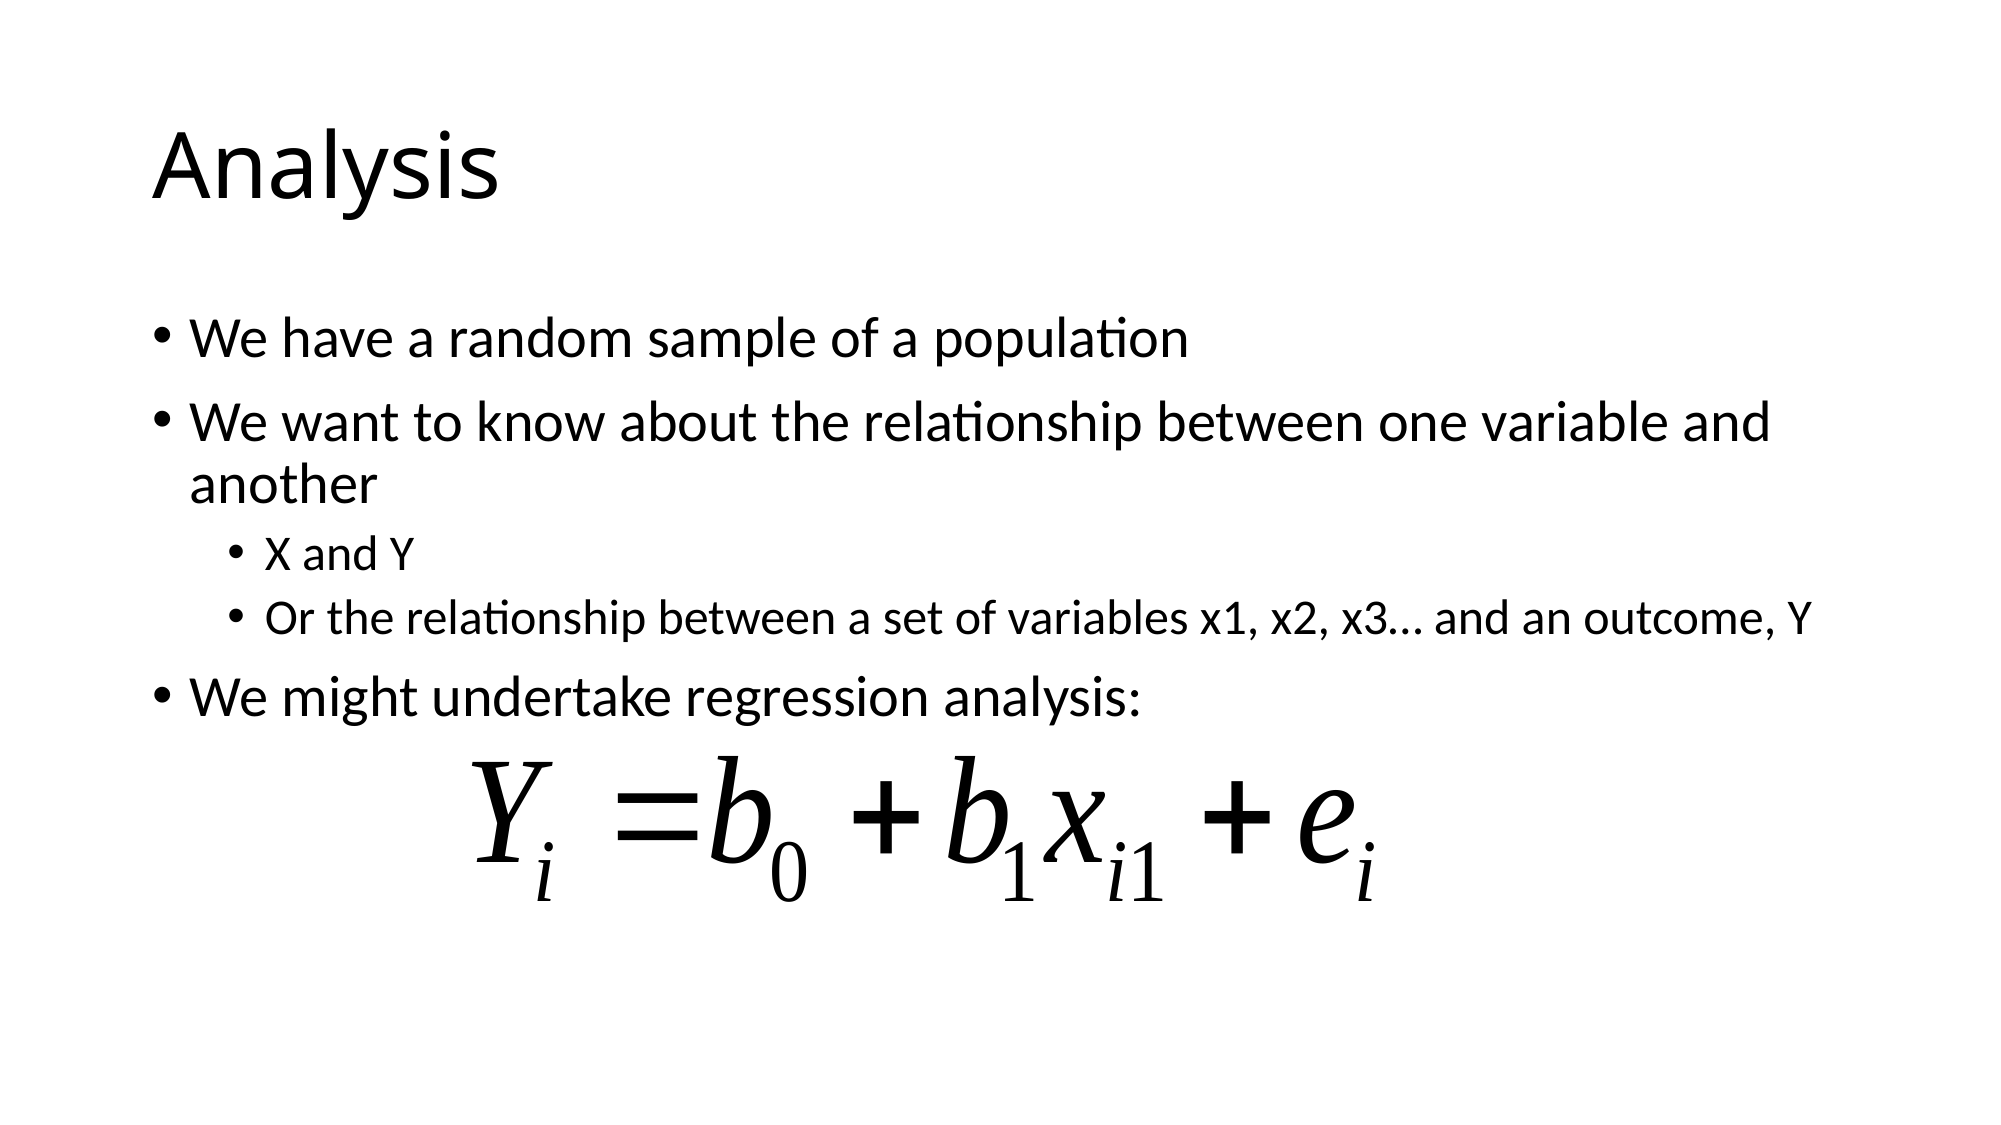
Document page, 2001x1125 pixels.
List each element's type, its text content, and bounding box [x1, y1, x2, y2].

title Analysis [137, 59, 1863, 278]
list We have a random sample of a population We want to know about the relationship between one variable and another X and Y Or the relationship between a set of variables x1, x2, x3… and an outcome, Y We might undertake regression analysis: [137, 299, 1863, 1014]
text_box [452, 709, 1404, 940]
